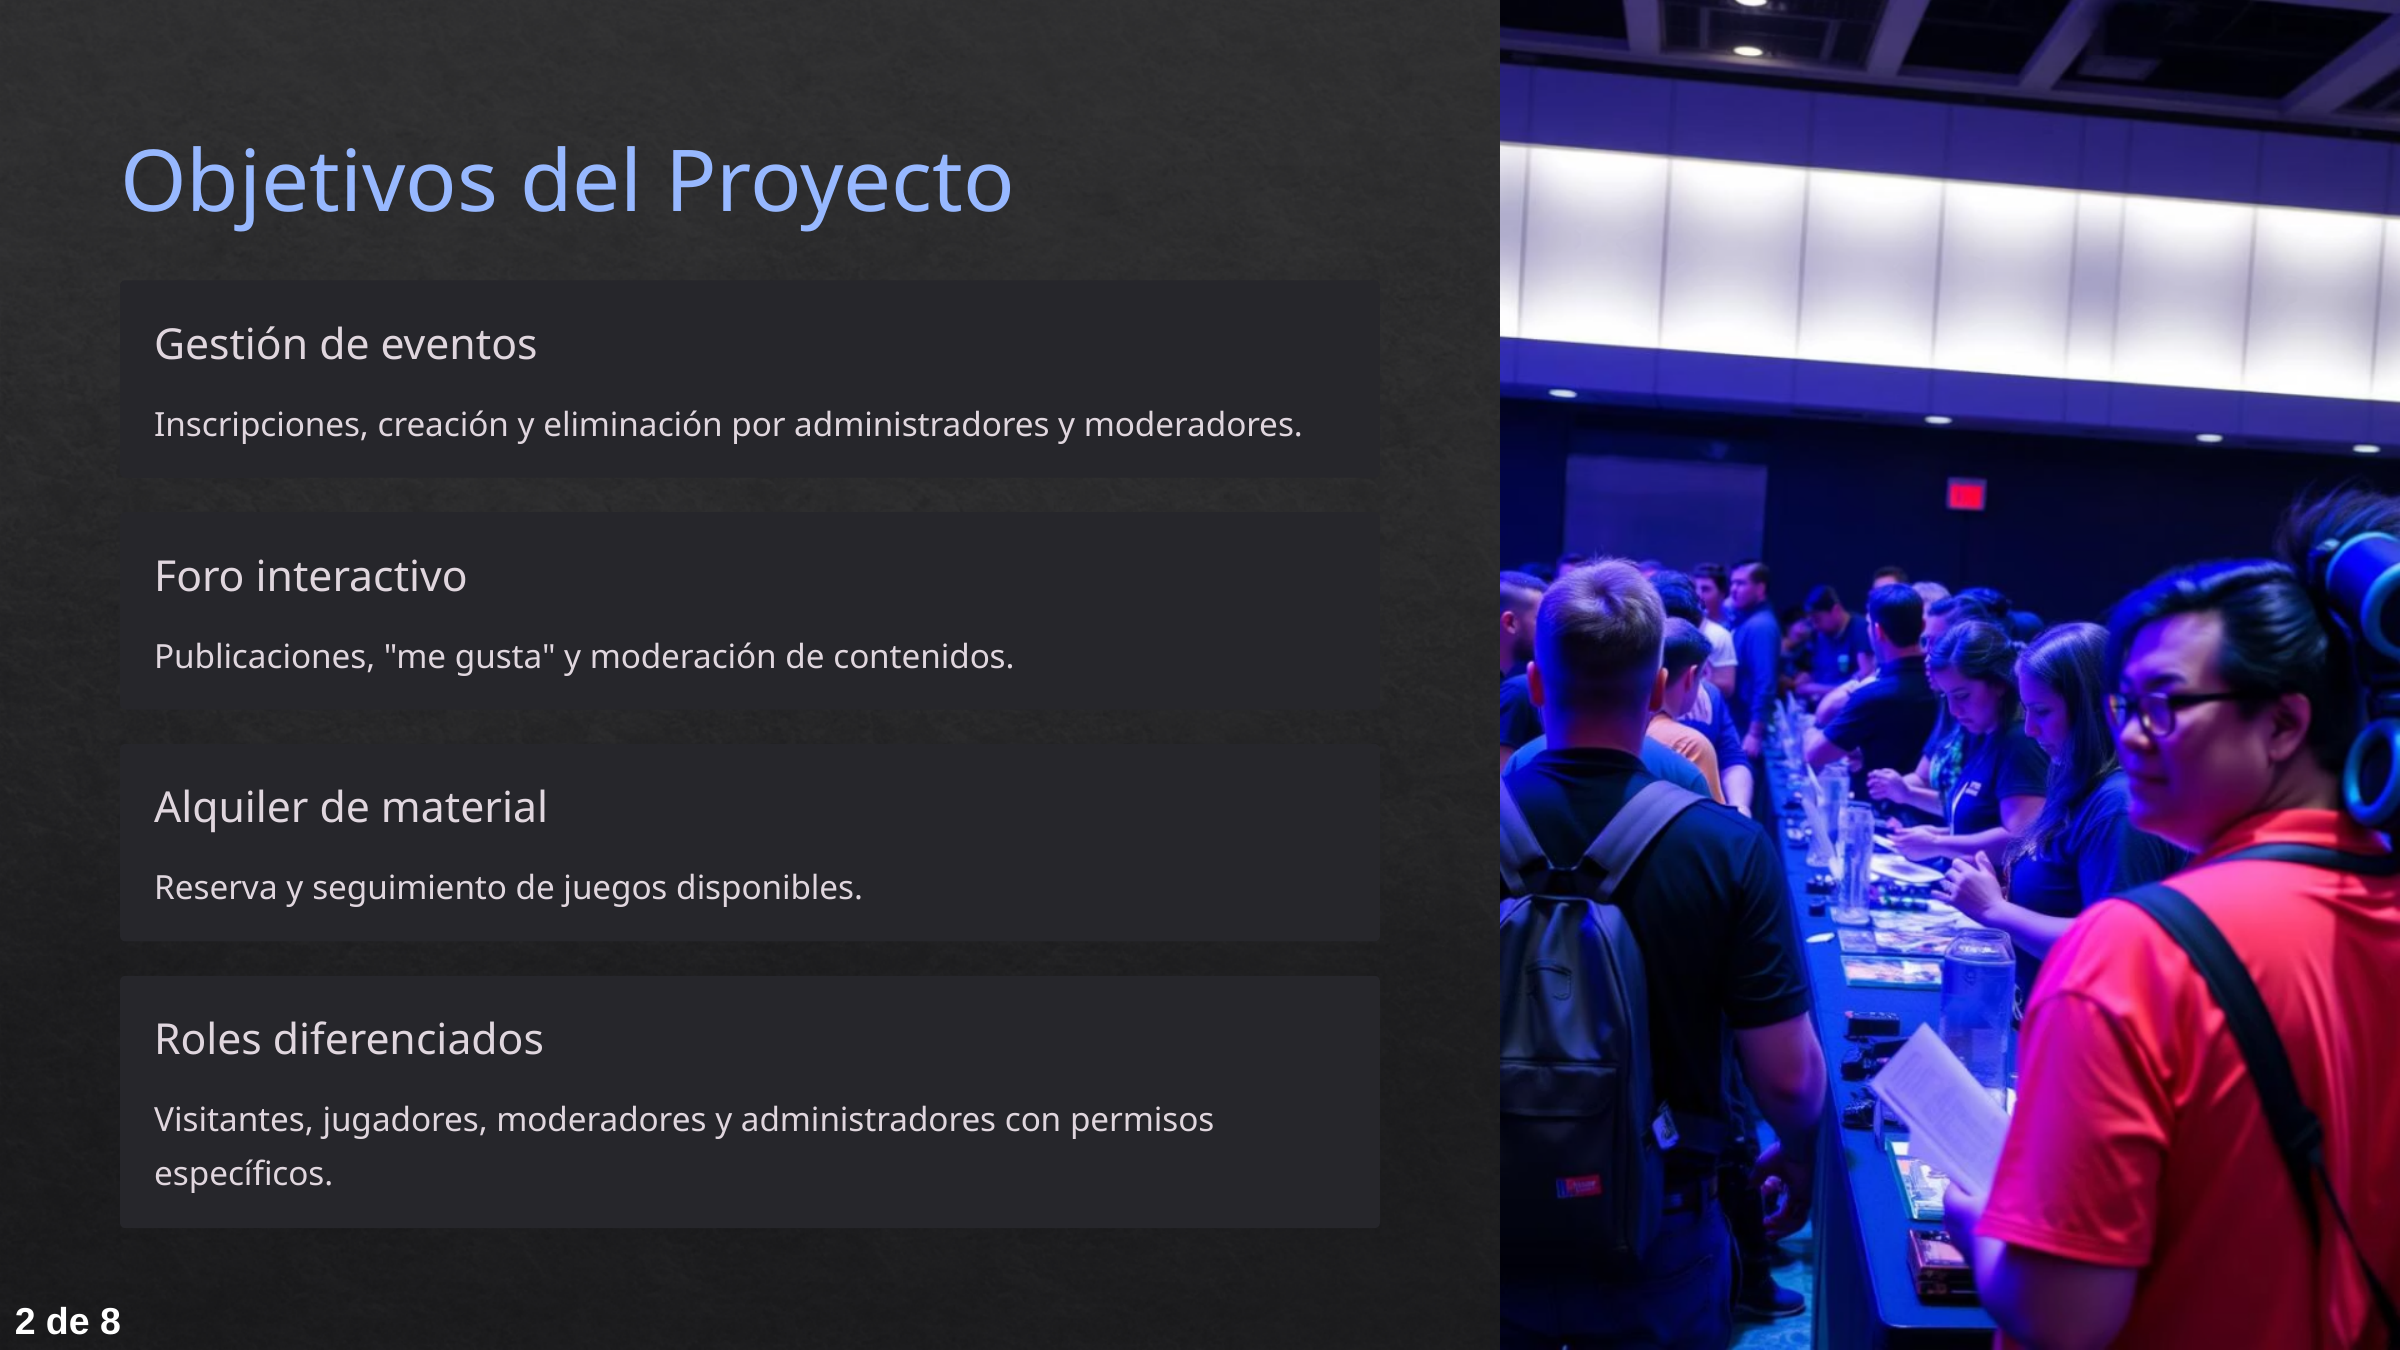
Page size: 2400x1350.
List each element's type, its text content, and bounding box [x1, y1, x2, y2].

text_box Foro interactivo [154, 546, 583, 600]
text_box Objetivos del Proyecto [120, 121, 1121, 229]
text_box [120, 512, 1380, 710]
text_box Publicaciones, "me gusta" y moderación de contenidos. [154, 620, 1346, 676]
text_box Roles diferenciados [154, 1010, 589, 1064]
text_box [120, 975, 1380, 1229]
text_box Visitantes, jugadores, moderadores y administradores con permisos específicos. [154, 1084, 1346, 1194]
text_box Inscripciones, creación y eliminación por administradores y moderadores. [154, 388, 1346, 444]
text_box Alquiler de material [154, 778, 583, 832]
text_box Gestión de eventos [154, 314, 583, 369]
picture [0, 0, 2400, 1350]
text_box [120, 280, 1380, 478]
text_box Reserva y seguimiento de juegos disponibles. [154, 852, 1346, 908]
text_box [120, 743, 1380, 942]
text_box 2 de 8 [0, 1289, 381, 1349]
